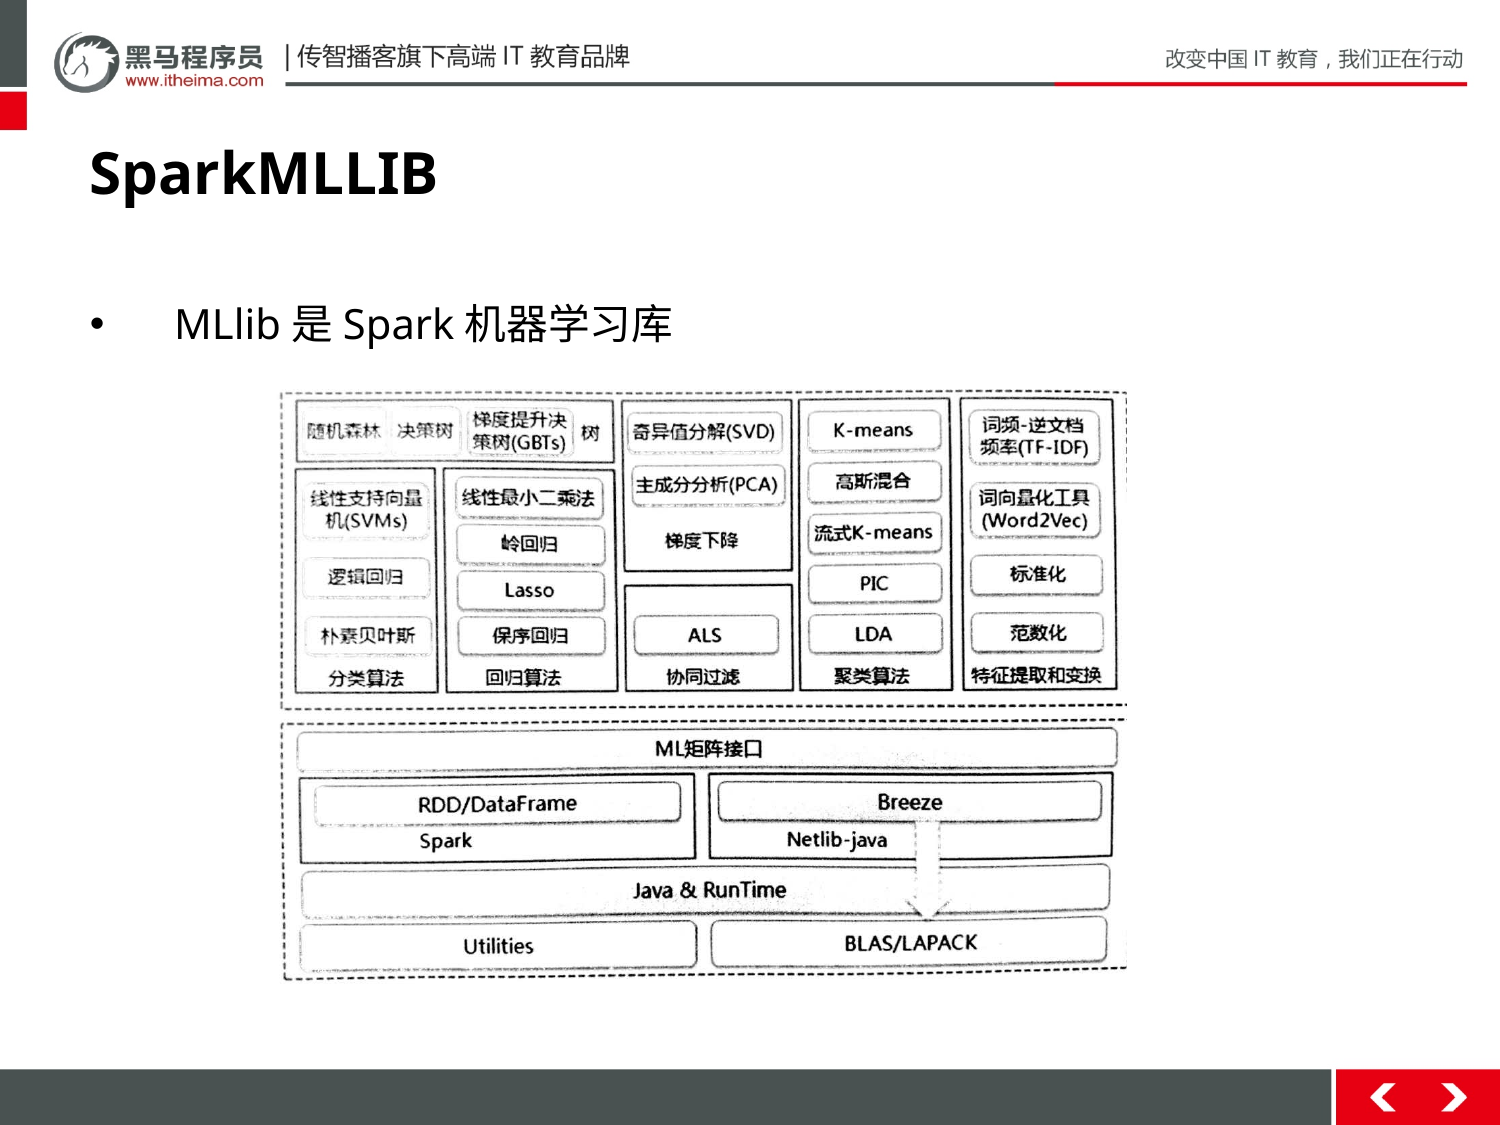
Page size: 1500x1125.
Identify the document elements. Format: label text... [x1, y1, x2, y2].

list MLlib是Spark机器学习库 [75, 265, 1425, 1008]
title SparkMLLIB [75, 128, 1425, 236]
picture [0, 0, 1500, 1125]
